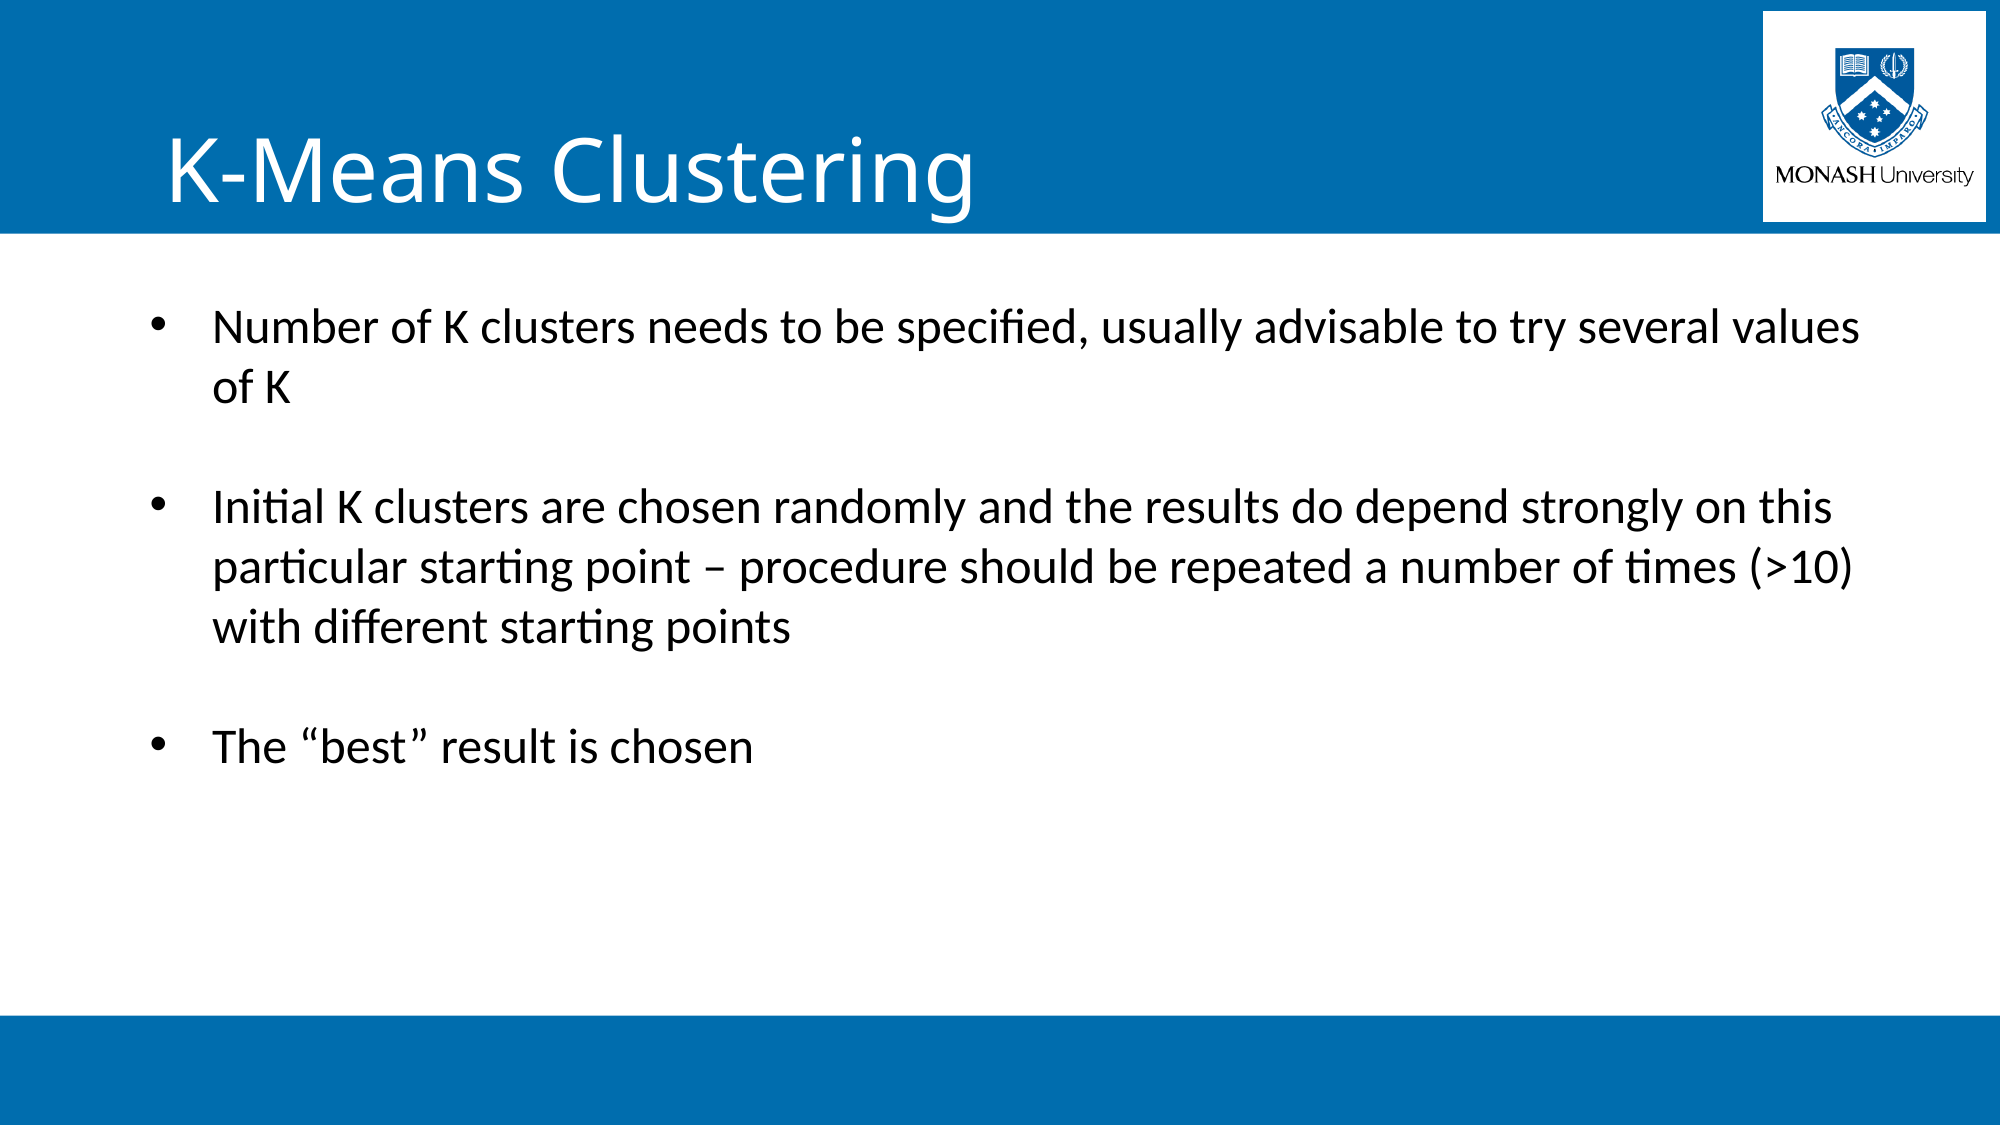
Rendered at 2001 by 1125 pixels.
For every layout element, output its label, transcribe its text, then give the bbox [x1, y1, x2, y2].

text_box [0, 1015, 2000, 1125]
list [1762, 11, 1987, 223]
list K-Means Clustering [0, 0, 2000, 234]
text_box Number of K clusters needs to be specified, usually advisable to try several values of K Initial K clusters are chosen randomly and the results do depend strongly on this particular starting point – procedure should be repeated a number of times (>10) with different starting points The “best” result is chosen [134, 286, 1909, 781]
